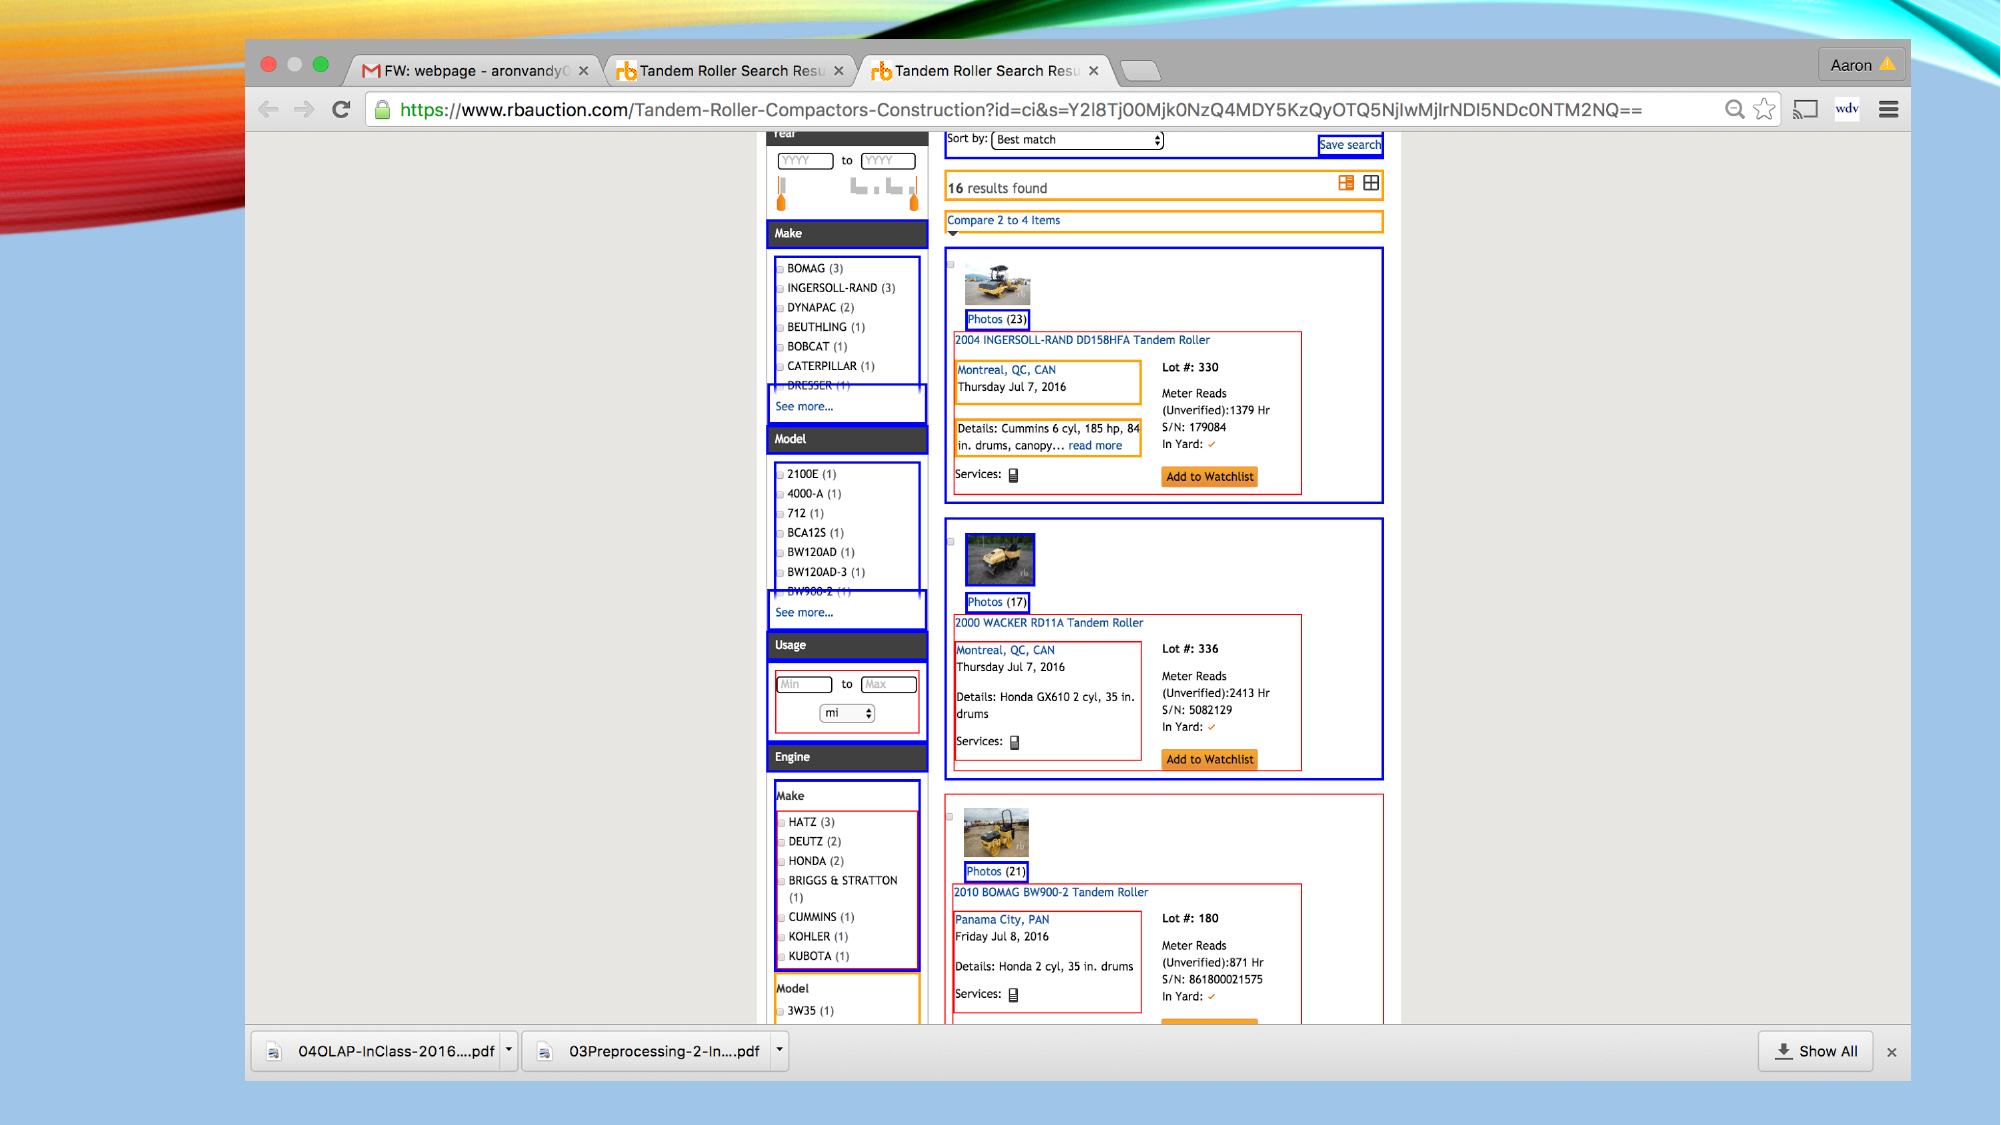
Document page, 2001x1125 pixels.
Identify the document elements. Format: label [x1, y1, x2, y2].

picture [0, 0, 2000, 237]
list [244, 38, 1911, 1081]
